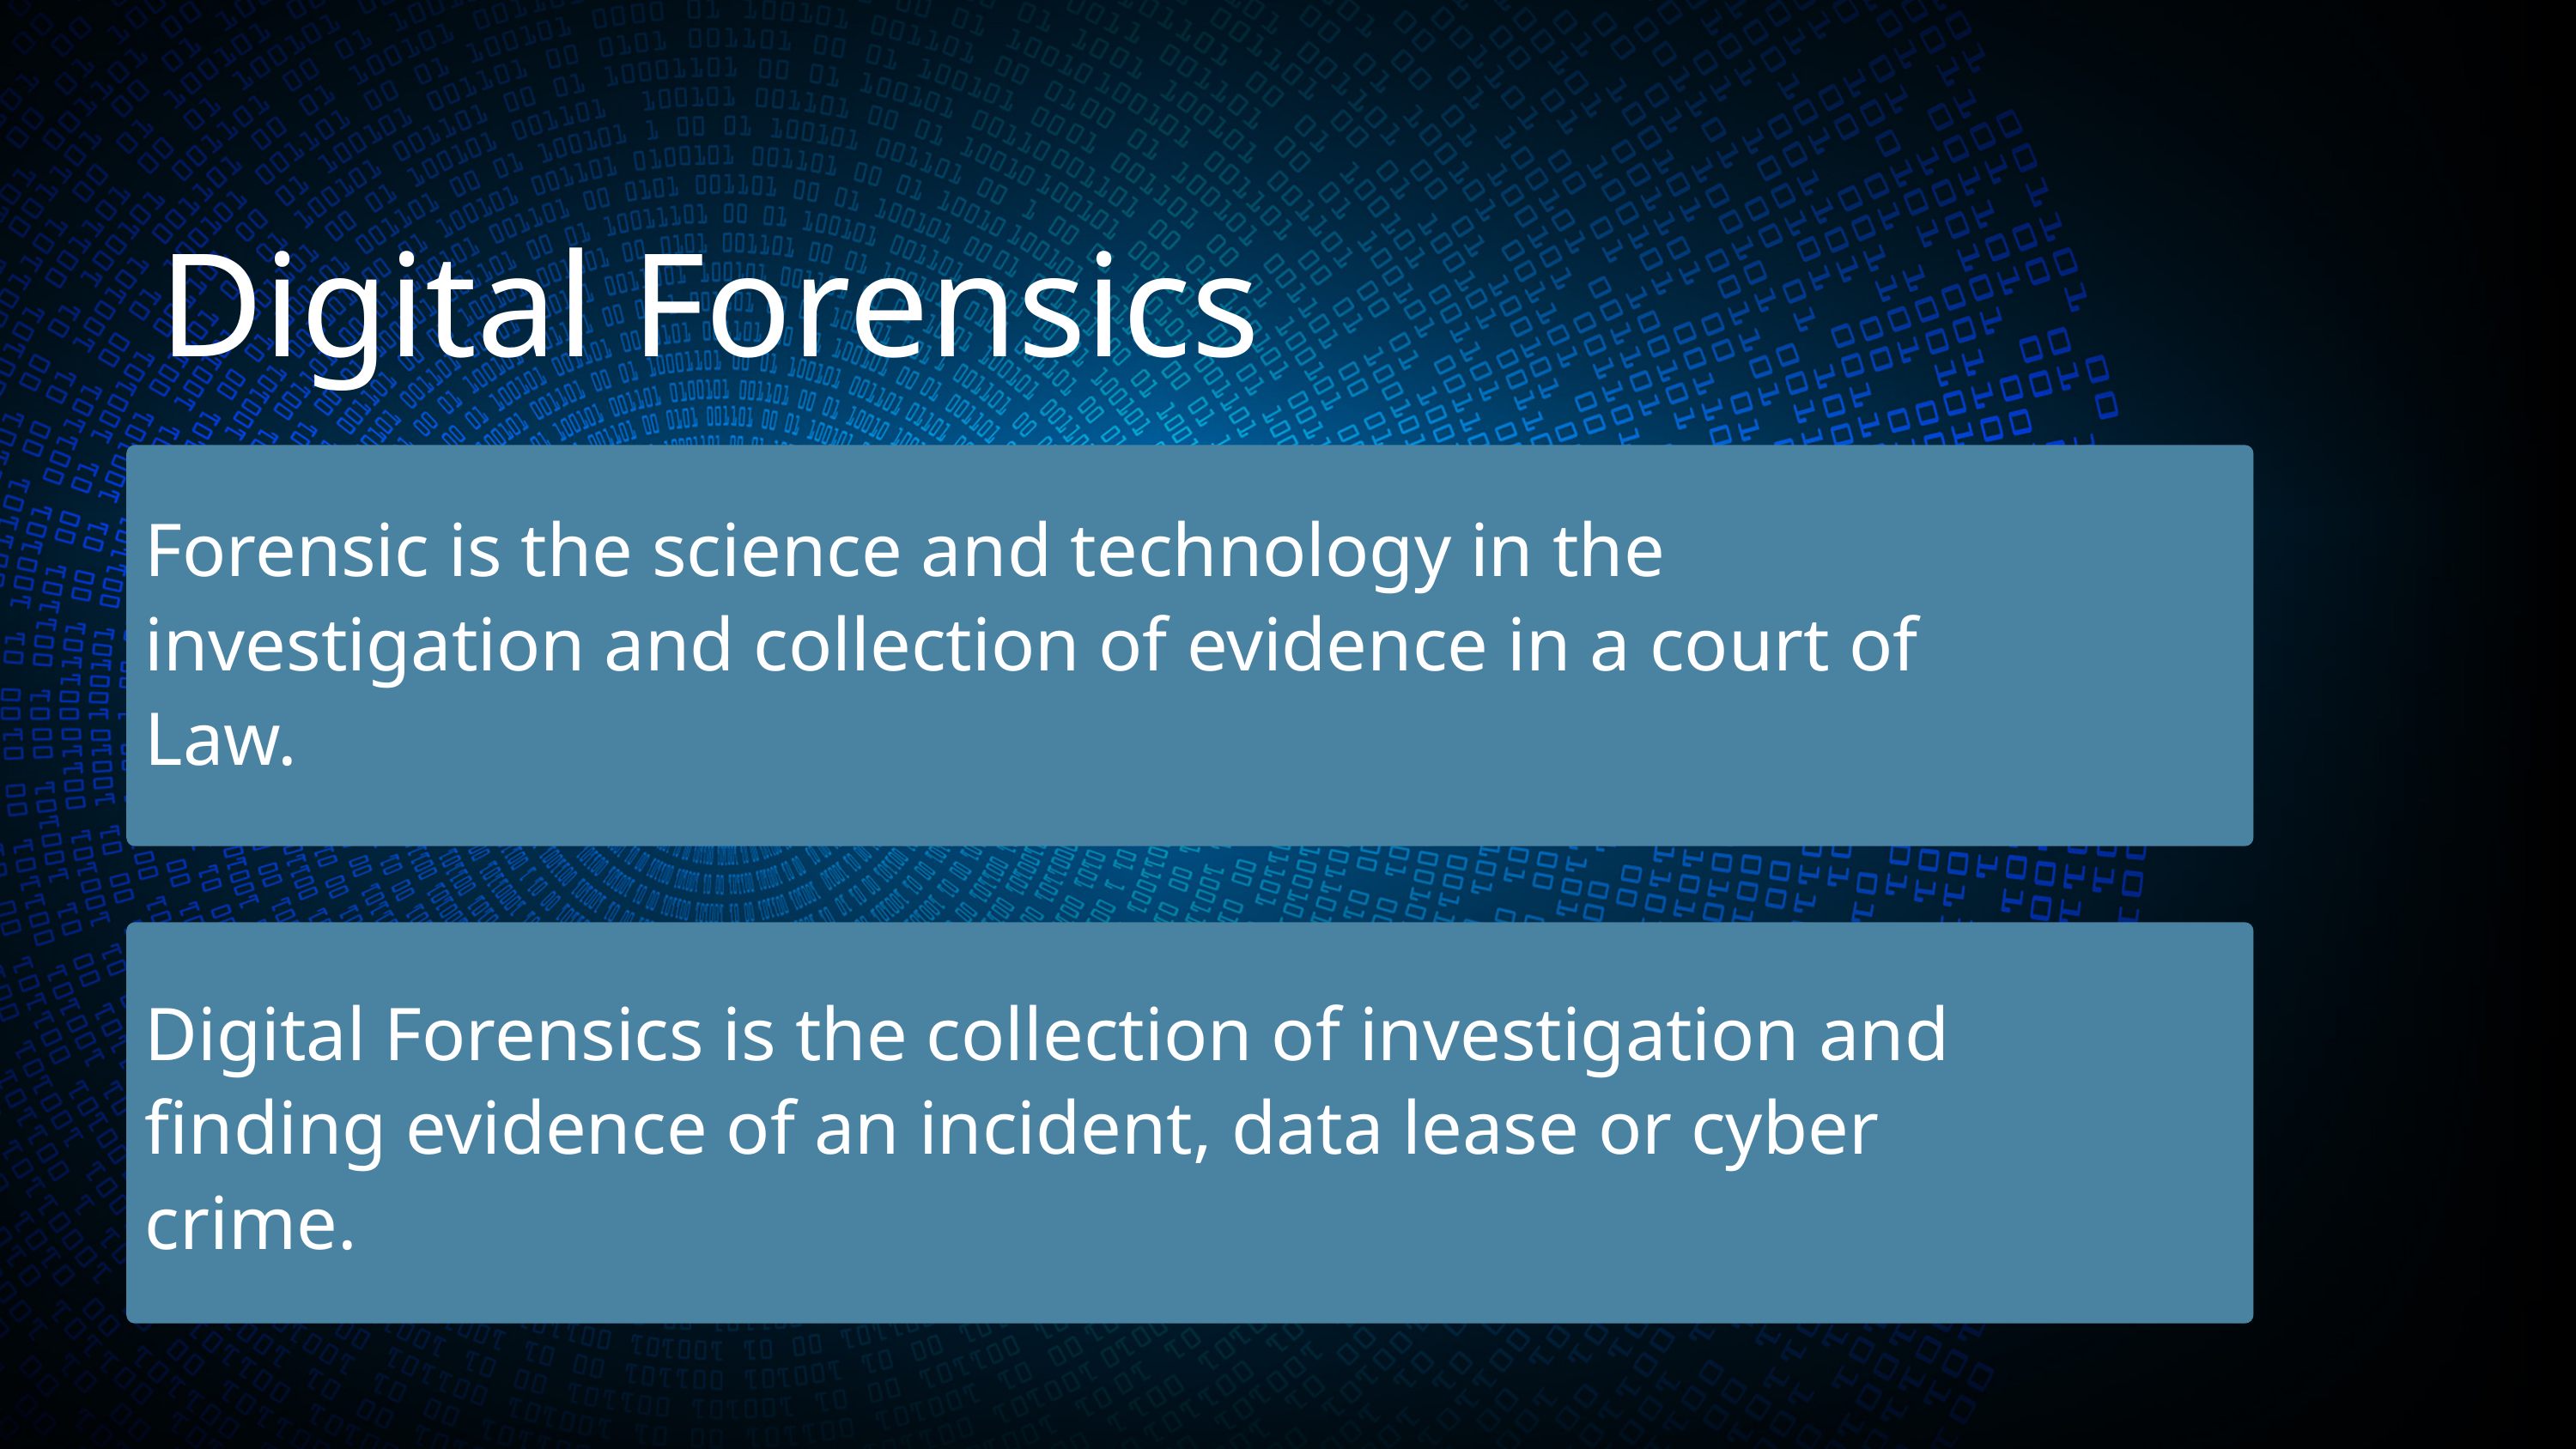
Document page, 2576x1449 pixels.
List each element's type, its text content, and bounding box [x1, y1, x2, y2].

text_box Digital Forensics [68, 214, 1352, 386]
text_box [125, 922, 2254, 1324]
text_box [0, 0, 2576, 1449]
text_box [125, 445, 2254, 846]
